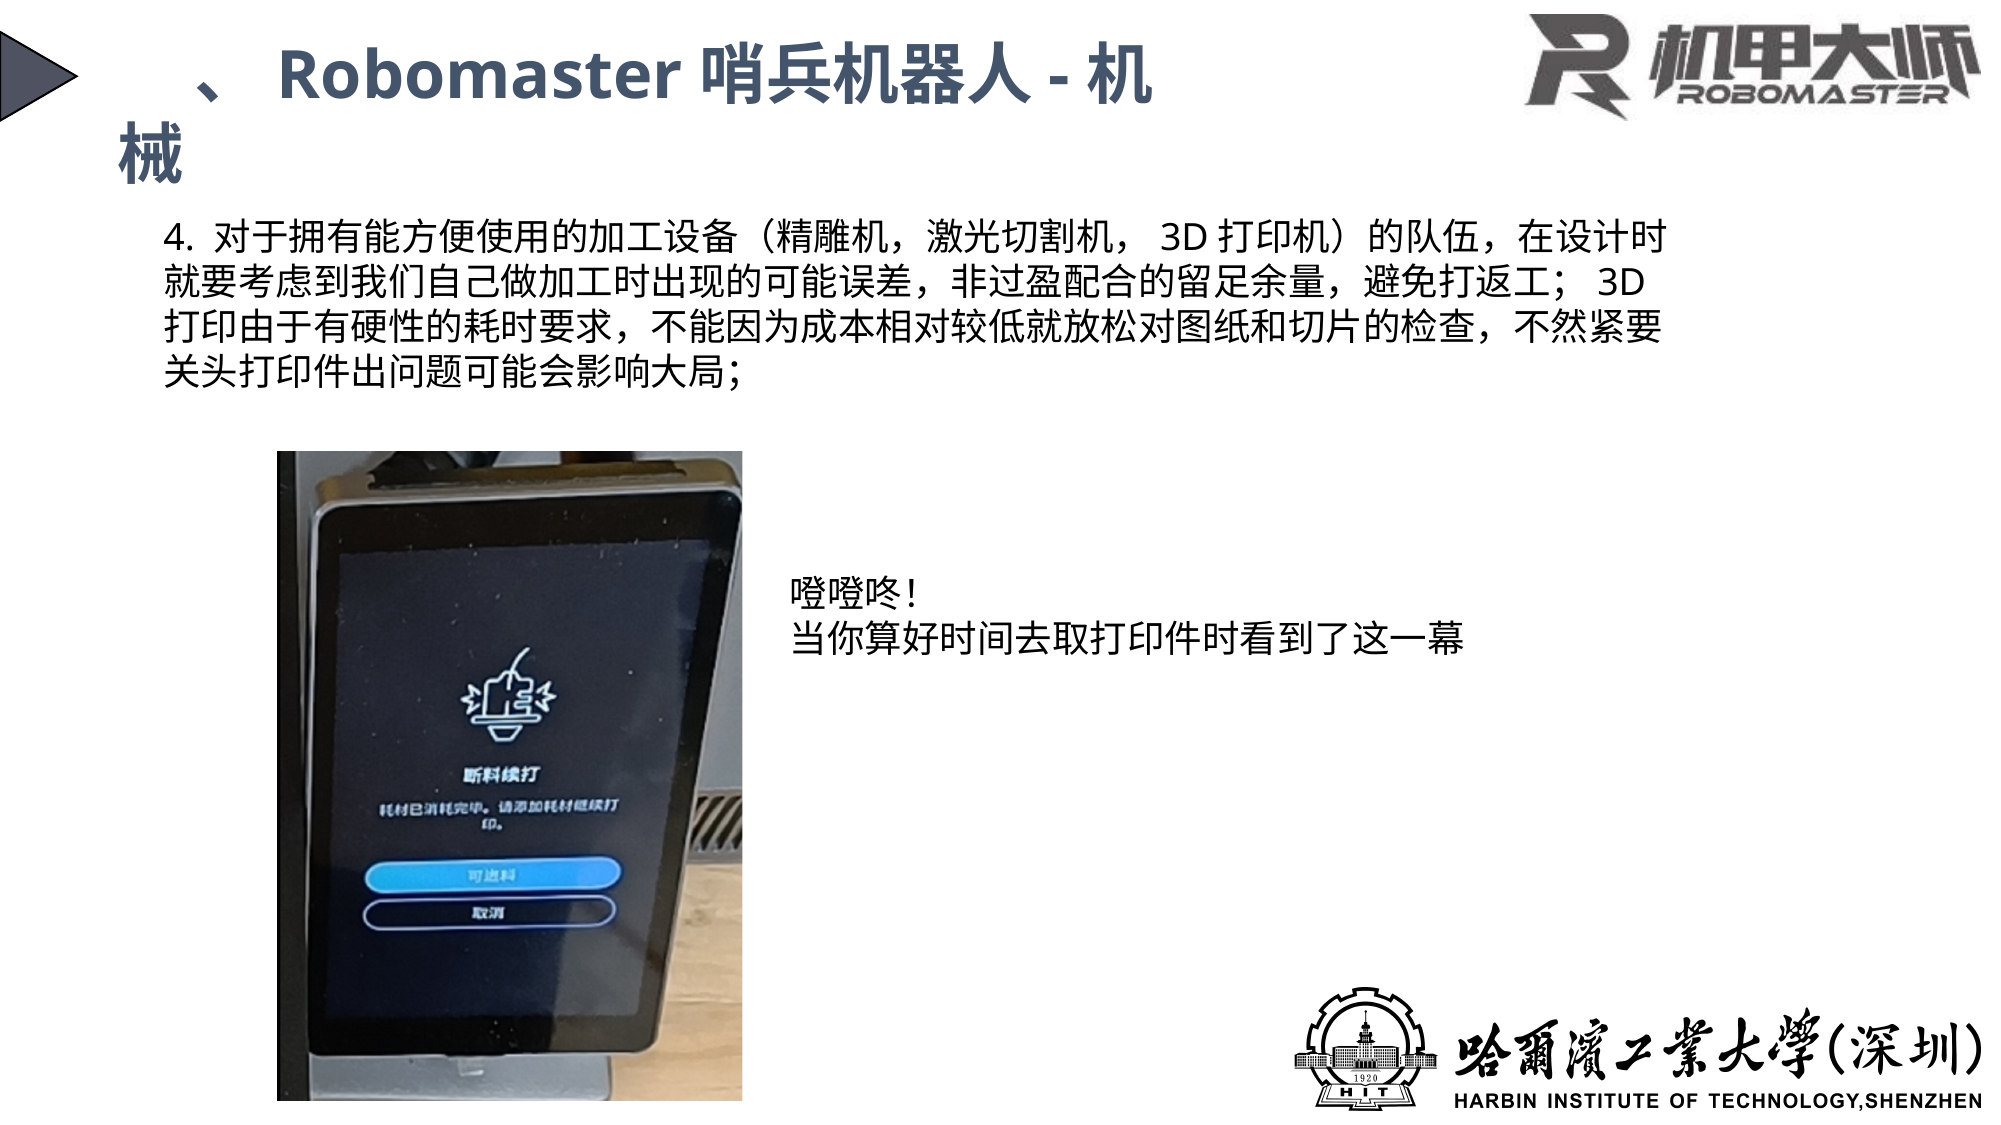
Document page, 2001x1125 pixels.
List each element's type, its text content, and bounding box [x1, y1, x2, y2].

picture [1524, 14, 1981, 121]
picture [1294, 987, 1981, 1111]
text_box 噔噔咚！ 当你算好时间去取打印件时看到了这一幕 [775, 562, 1588, 668]
picture [277, 451, 743, 1101]
text_box 、Robomaster哨兵机器人-机械 [102, 24, 1220, 199]
text_box 4. 对于拥有能方便使用的加工设备（精雕机，激光切割机，3D打印机）的队伍，在设计时就要考虑到我们自己做加工时出现的可能误差，非过盈配合的留足余量，避免打返工；3D打印由于有硬性的耗时要求，不能因为成本相对较低就放松对图纸和切片的检查，不然紧要关头打印件出问题可能会影响大局； [148, 205, 1688, 401]
text_box [0, 30, 79, 122]
